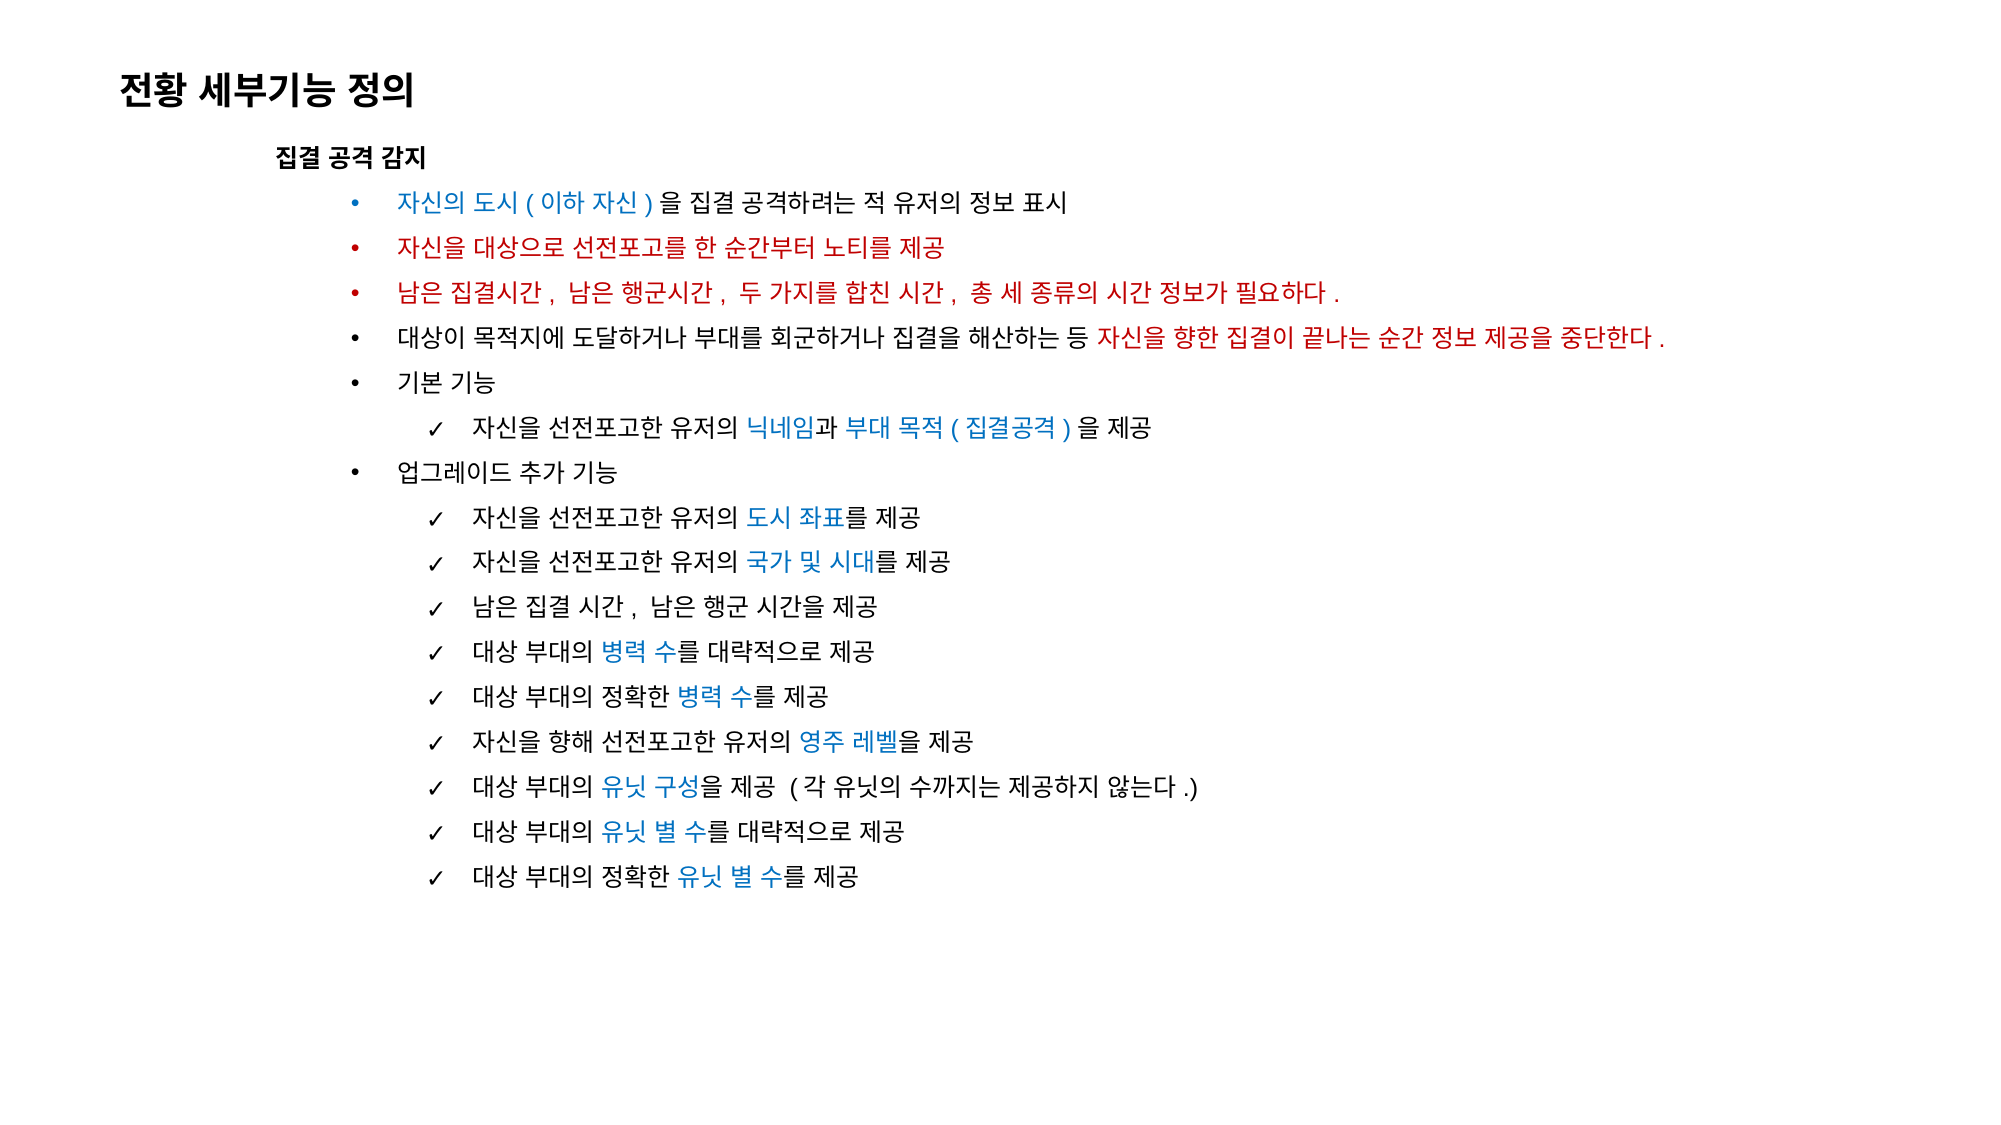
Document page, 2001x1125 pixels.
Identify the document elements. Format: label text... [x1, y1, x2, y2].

text_box 집결 공격 감지 자신의 도시(이하 자신)을 집결 공격하려는 적 유저의 정보 표시 자신을 대상으로 선전포고를 한 순간부터 노티를 제공 남은 집결시간, 남은 행군시간, 두 가지를 합친 시간, 총 세 종류의 시간 정보가 필요하다. 대상이 목적지에 도달하거나 부대를 회군하거나 집결을 해산하는 등 자신을 향한 집결이 끝나는 순간 정보 제공을 중단한다. 기본 기능 자신을 선전포고한 유저의 닉네임과 부대 목적(집결공격)을 제공 업그레이드 추가 기능 자신을 선전포고한 유저의 도시 좌표를 제공 자신을 선전포고한 유저의 국가 및 시대를 제공 남은 집결 시간, 남은 행군 시간을 제공 대상 부대의 병력 수를 대략적으로 제공 대상 부대의 정확한 병력 수를 제공 자신을 향해 선전포고한 유저의 영주 레벨을 제공 대상 부대의 유닛 구성을 제공 (각 유닛의 수까지는 제공하지 않는다.) 대상 부대의 유닛 별 수를 대략적으로 제공 대상 부대의 정확한 유닛 별 수를 제공 [260, 120, 1881, 863]
text_box 전황 세부기능 정의 [104, 59, 465, 121]
